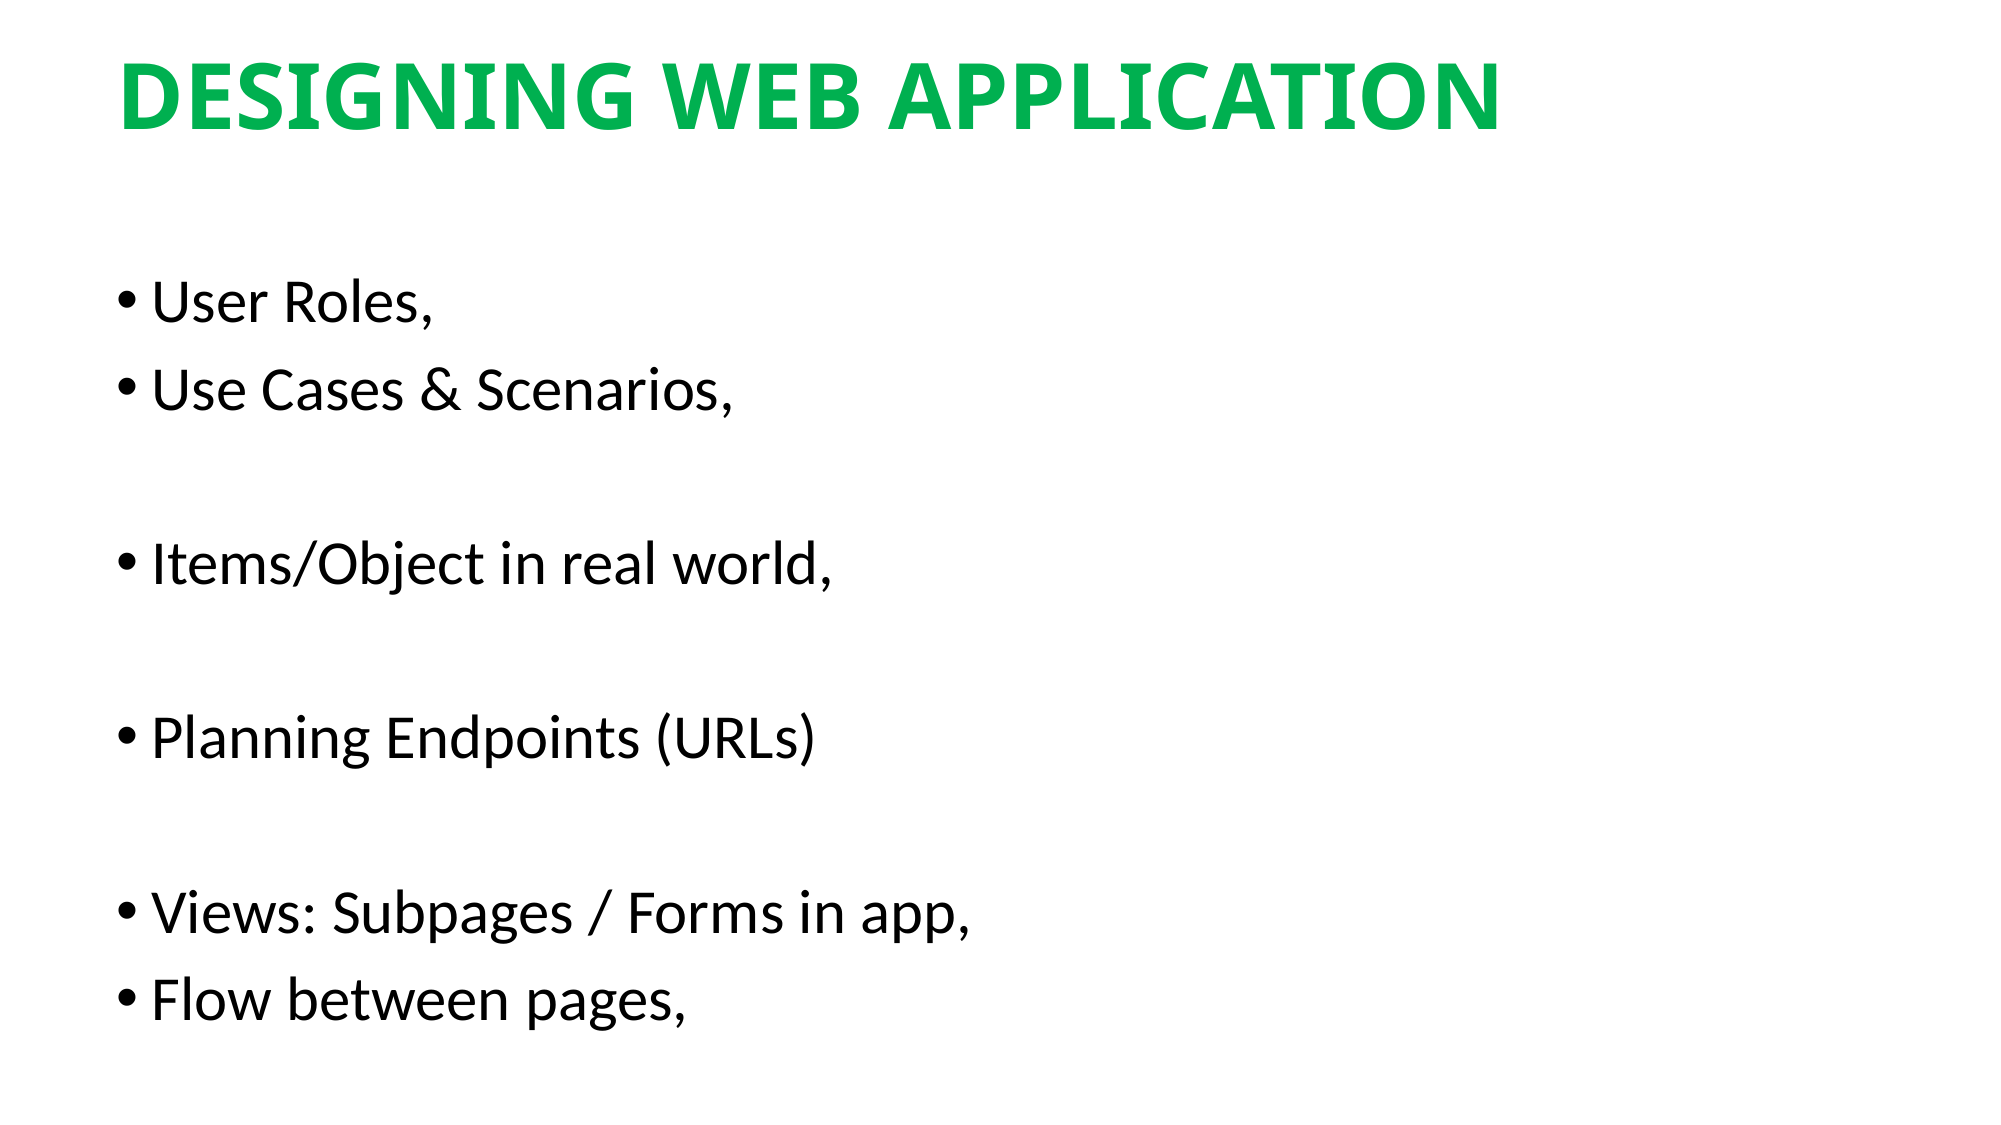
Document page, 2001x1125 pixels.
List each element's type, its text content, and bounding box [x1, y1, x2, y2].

title DESIGNING WEB APPLICATION [101, 34, 1827, 166]
list User Roles, Use Cases & Scenarios, Items/Object in real world, Planning Endpoints (URLs) Views: Subpages / Forms in app, Flow between pages, [101, 261, 1827, 1043]
